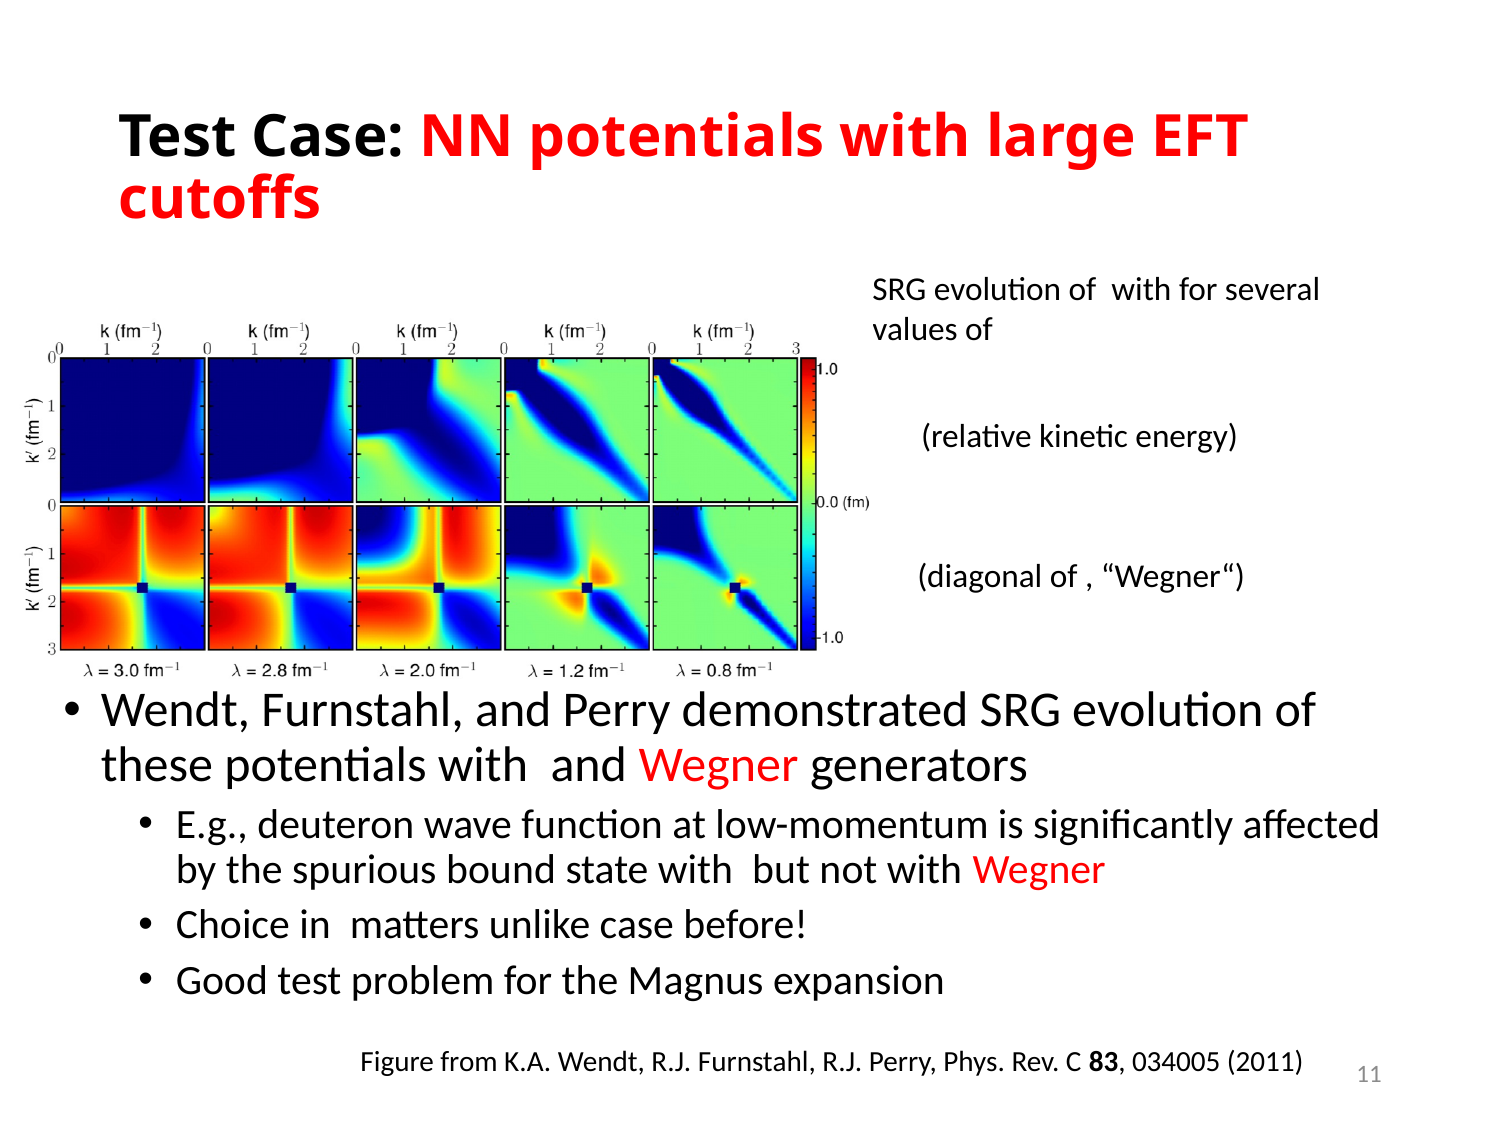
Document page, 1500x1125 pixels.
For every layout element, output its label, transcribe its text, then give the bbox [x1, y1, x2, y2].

picture [19, 318, 873, 679]
text_box Figure from K.A. Wendt, R.J. Furnstahl, R.J. Perry, Phys. Rev. C 83, 034005 (2011) [345, 1034, 1343, 1085]
slide_number 11 [1059, 1042, 1397, 1103]
